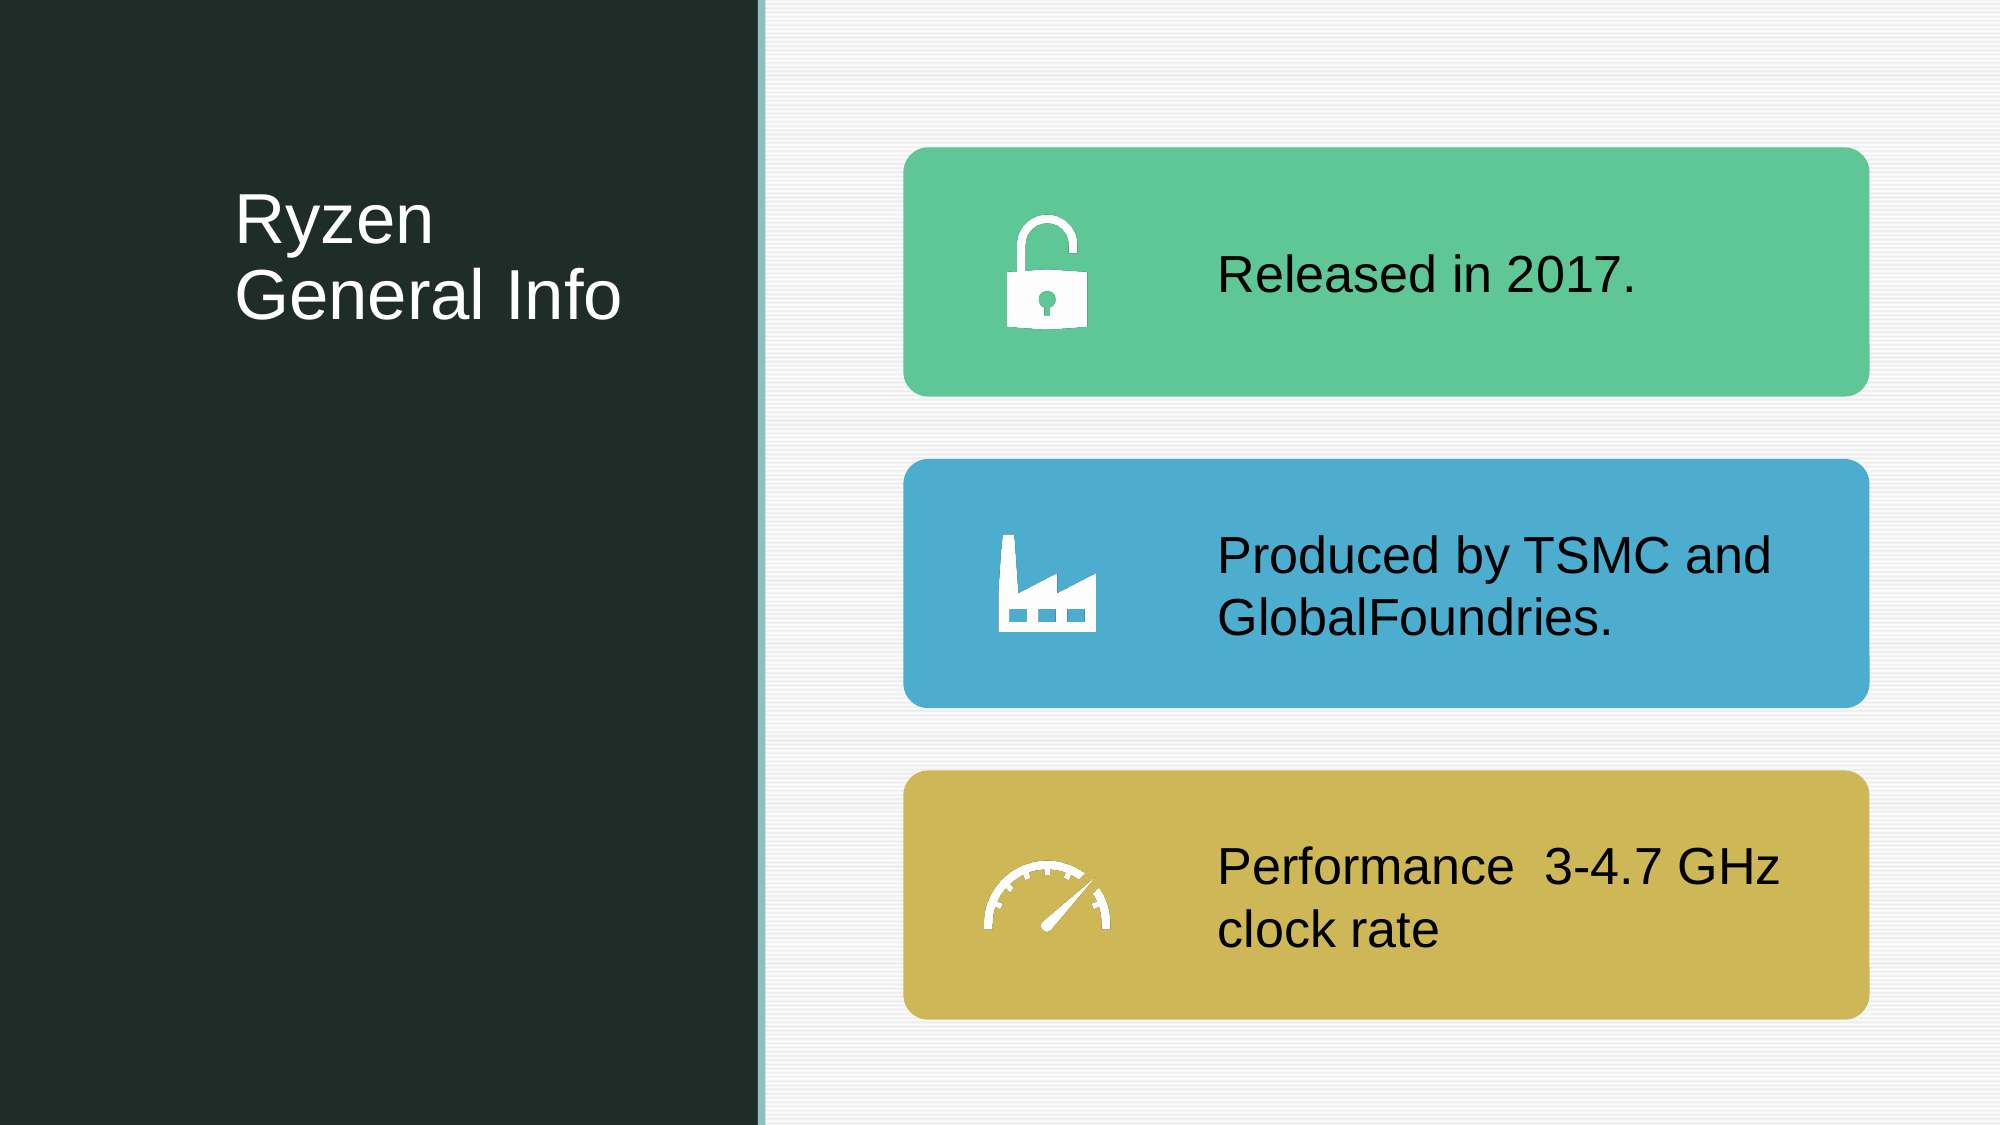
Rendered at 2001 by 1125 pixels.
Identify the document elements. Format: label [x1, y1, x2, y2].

text_box [903, 146, 1870, 1020]
picture [0, 0, 2000, 1125]
